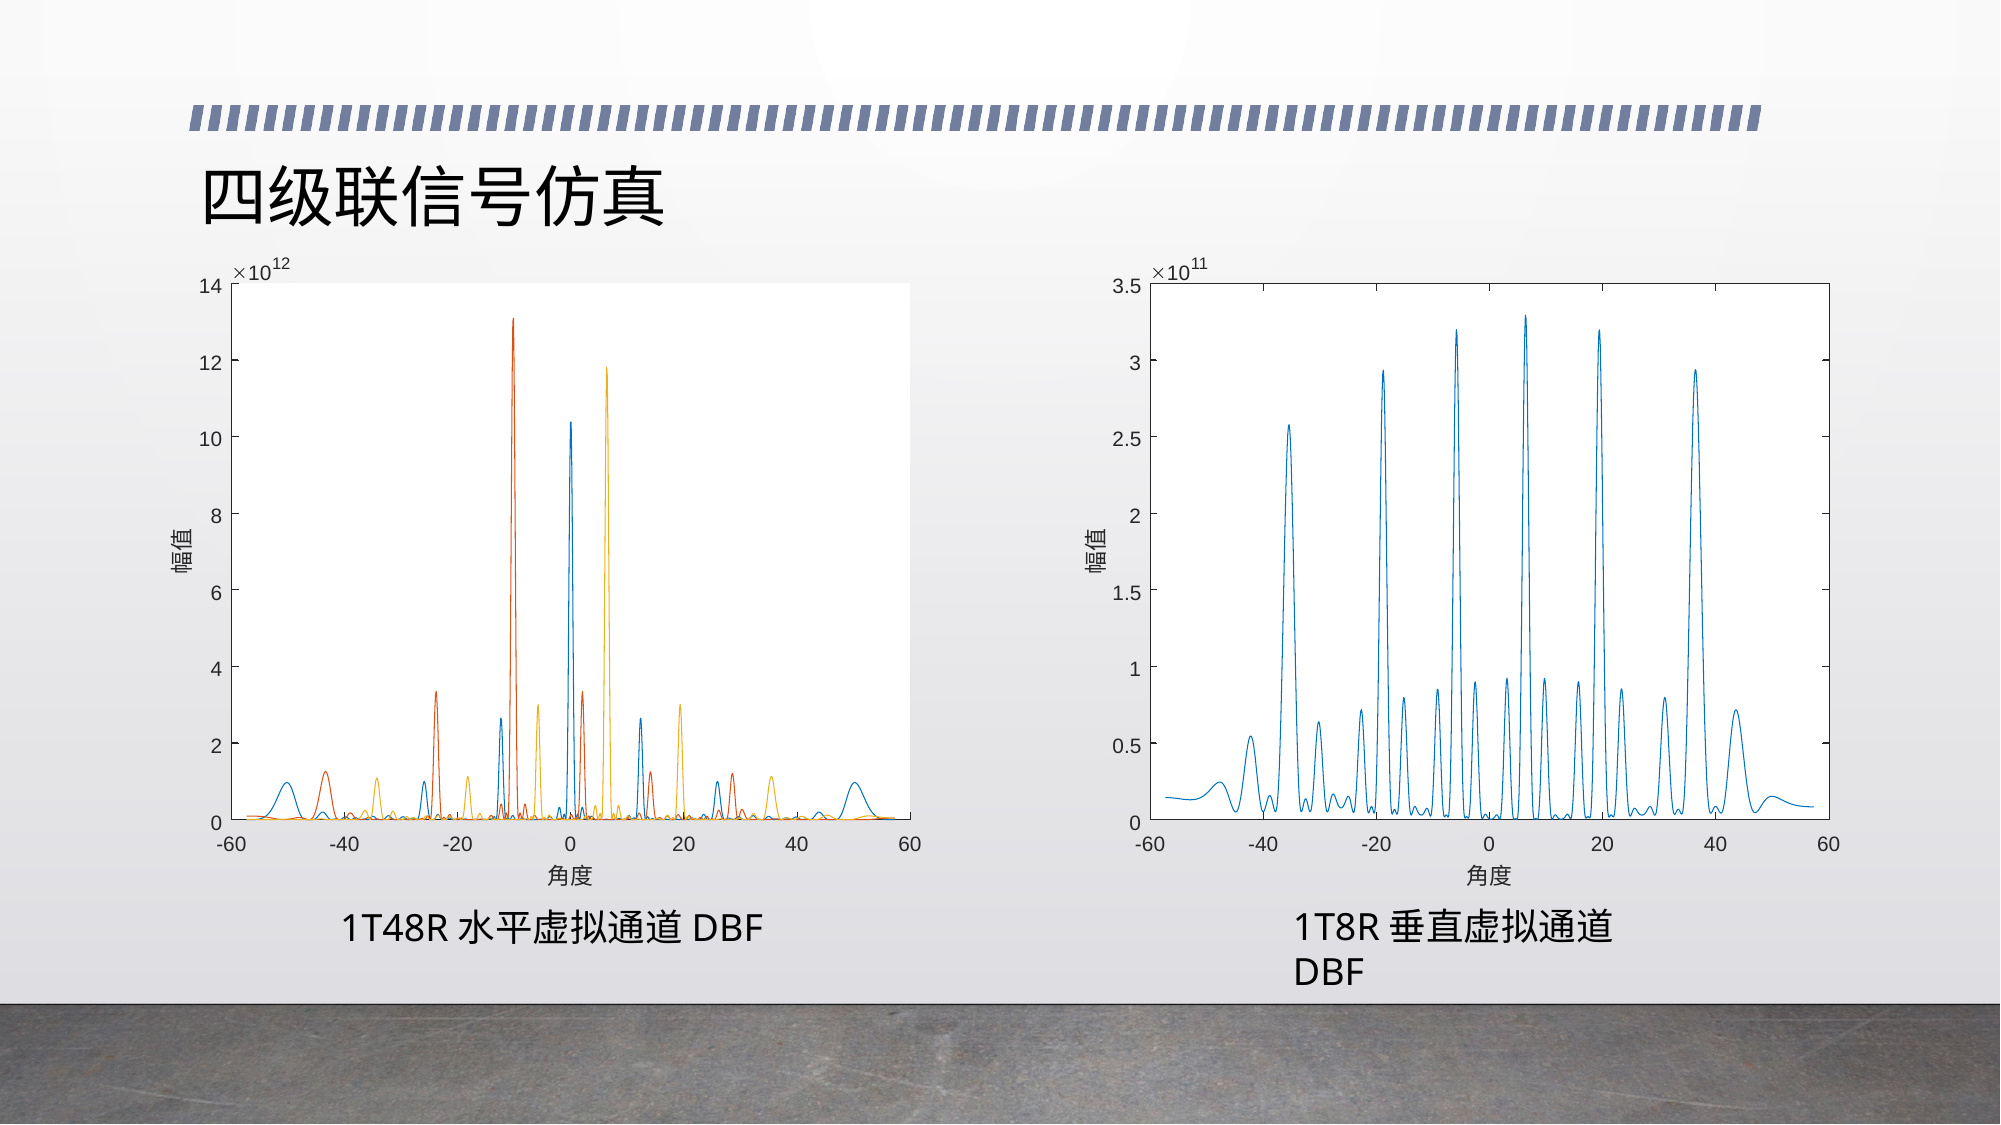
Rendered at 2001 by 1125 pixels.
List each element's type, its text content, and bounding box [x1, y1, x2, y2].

text_box 1T48R水平虚拟通道DBF [325, 896, 891, 957]
picture [117, 234, 993, 891]
picture [0, 1004, 2000, 1124]
picture [1036, 234, 1912, 891]
title 四级联信号仿真 [185, 156, 1761, 246]
text_box 1T8R垂直虚拟通道DBF [1278, 895, 1691, 1001]
